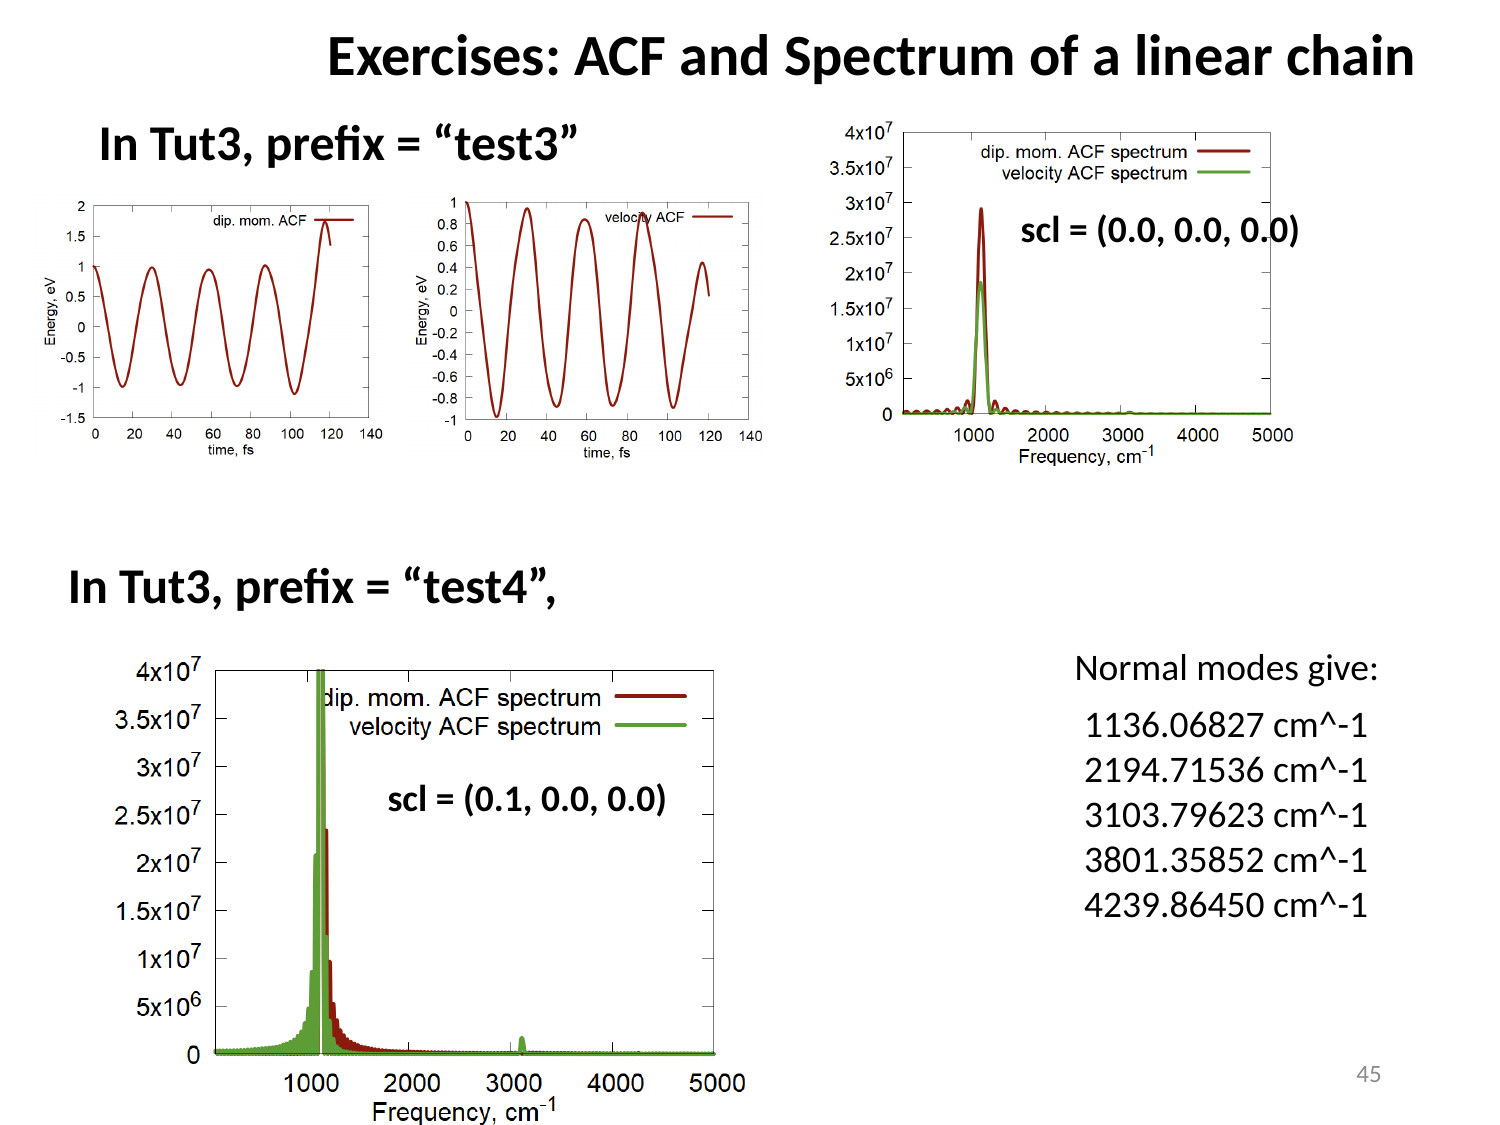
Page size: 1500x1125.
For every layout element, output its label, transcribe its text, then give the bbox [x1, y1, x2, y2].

text_box In Tut3, prefix = “test4”, [53, 545, 596, 621]
slide_number 45 [1059, 1042, 1397, 1103]
text_box Exercises: ACF and Spectrum of a linear chain [313, 9, 1432, 95]
text_box scl = (0.0, 0.0, 0.0) [1293, 197, 1316, 258]
picture [106, 646, 745, 1125]
text_box In Tut3, prefix = “test3” [84, 103, 596, 178]
picture [33, 192, 386, 457]
picture [404, 188, 766, 460]
text_box 1136.06827 cm^-1 2194.71536 cm^-1 3103.79623 cm^-1 3801.35852 cm^-1 4239.86450 cm^-1 [1069, 692, 1422, 933]
picture [823, 114, 1293, 466]
text_box Normal modes give: [1059, 635, 1395, 696]
